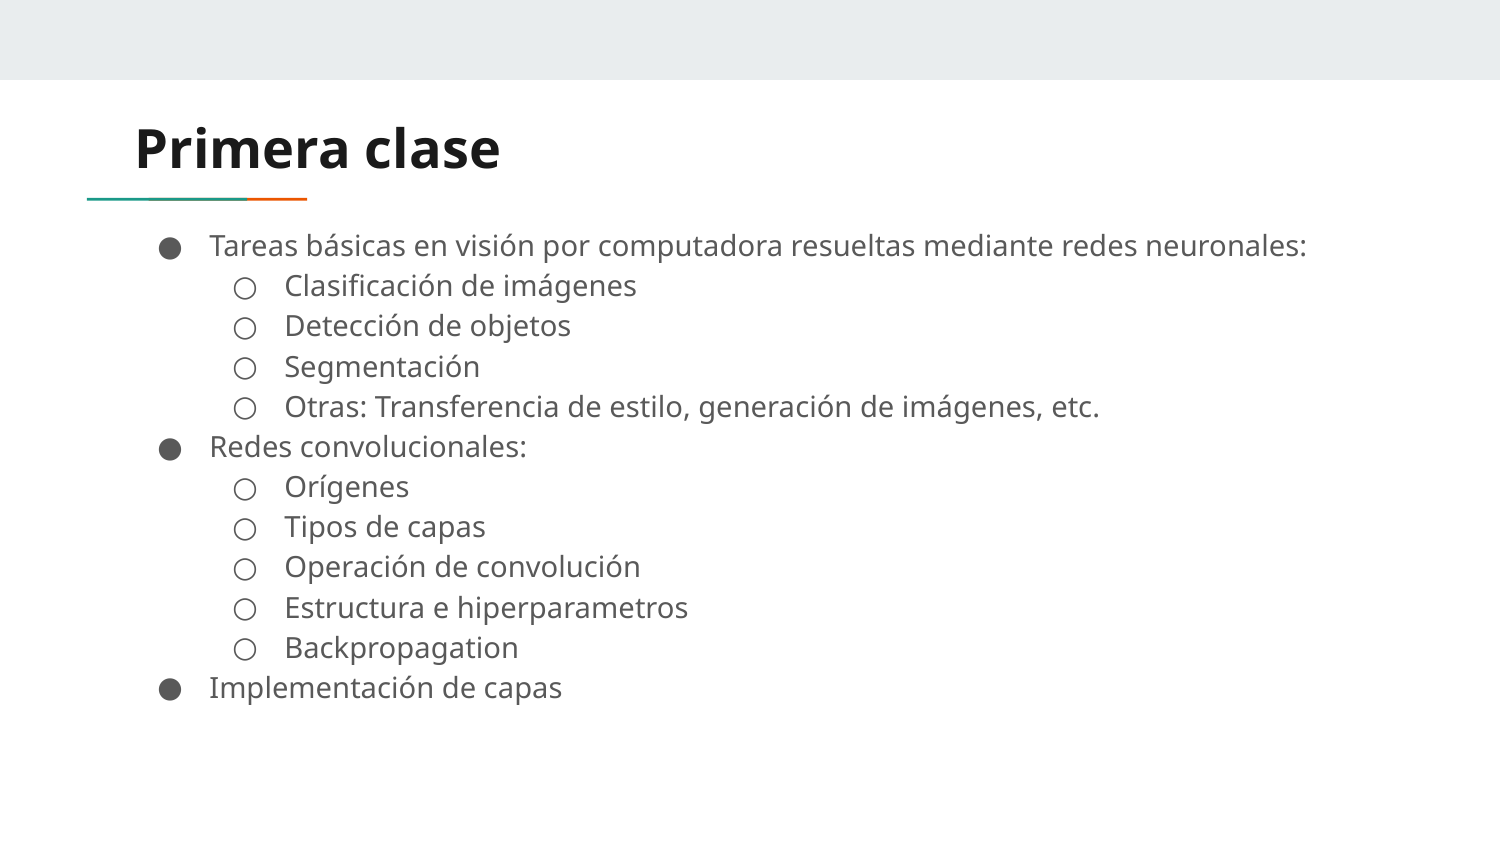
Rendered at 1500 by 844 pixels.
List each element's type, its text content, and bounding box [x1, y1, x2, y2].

title Primera clase [119, 99, 1381, 187]
list Tareas básicas en visión por computadora resueltas mediante redes neuronales: Clasificación de imágenes Detección de objetos Segmentación Otras: Transferencia de estilo, generación de imágenes, etc. Redes convolucionales: Orígenes Tipos de capas Operación de convolución Estructura e hiperparametros Backpropagation Implementación de capas [119, 207, 1381, 814]
